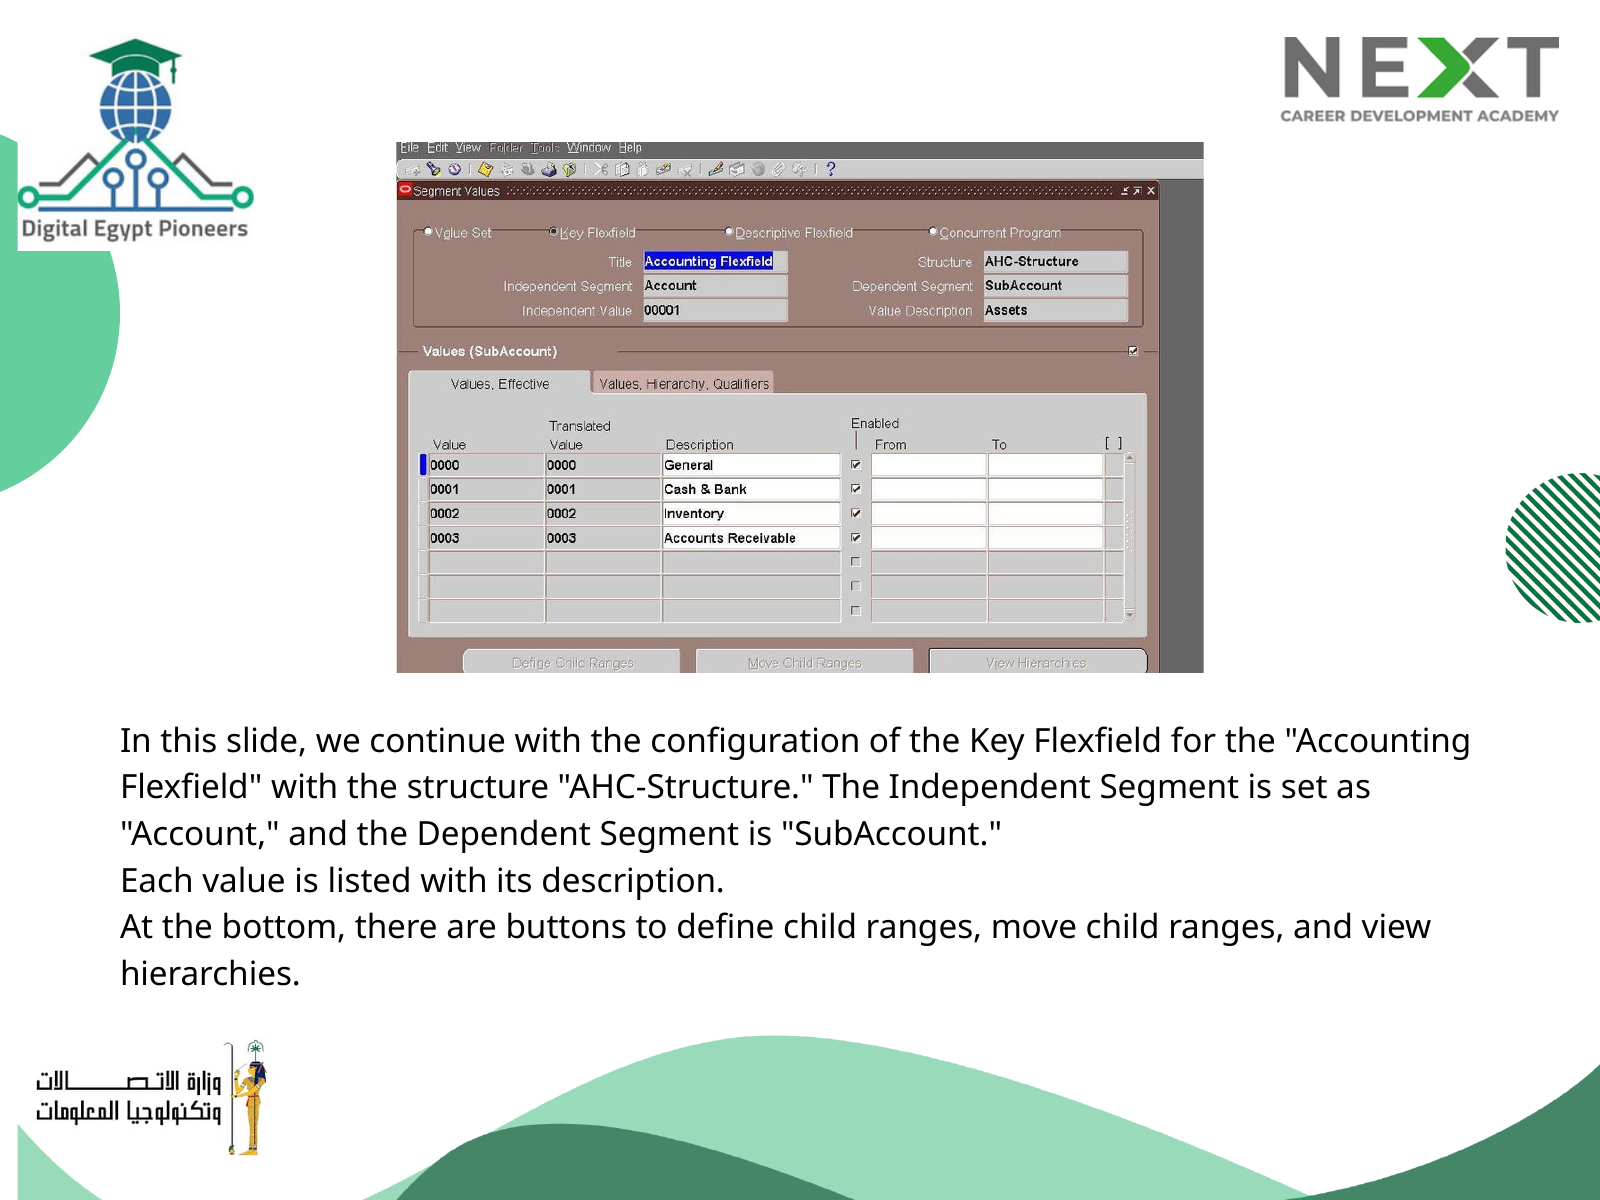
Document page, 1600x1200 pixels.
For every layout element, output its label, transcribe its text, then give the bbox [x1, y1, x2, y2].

text_box In this slide, we continue with the configuration of the Key Flexfield for the "Accounting Flexfield" with the structure "AHC-Structure." The Independent Segment is set as "Account," and the Dependent Segment is "SubAccount." Each value is listed with its description. At the bottom, there are buttons to define child ranges, move child ranges, and view hierarchies. [120, 712, 1506, 993]
text_box [1505, 473, 1600, 623]
text_box [17, 1012, 1600, 1200]
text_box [0, 119, 121, 507]
text_box [17, 33, 254, 251]
text_box [1276, 37, 1559, 125]
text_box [396, 142, 1204, 673]
